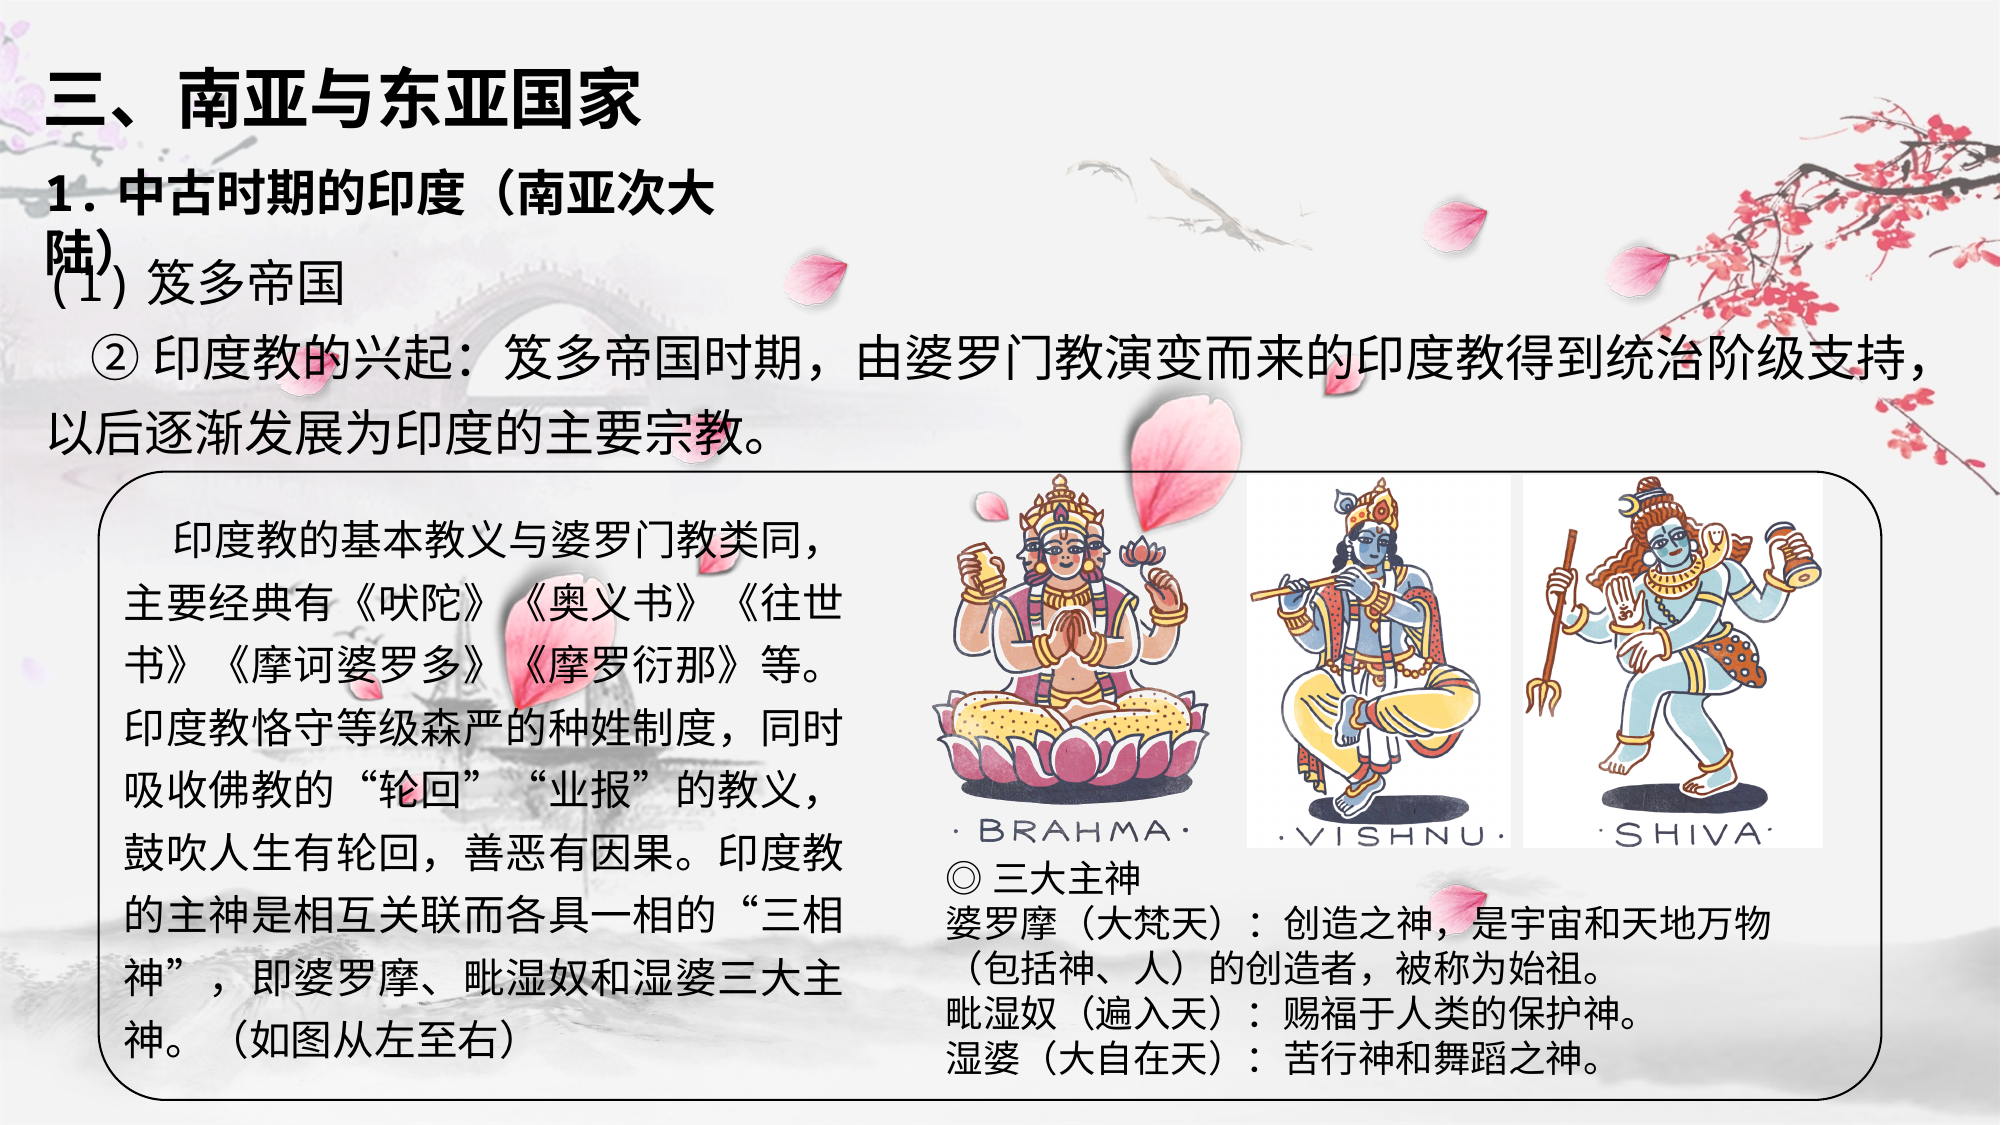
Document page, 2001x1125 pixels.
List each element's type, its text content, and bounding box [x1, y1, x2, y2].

text_box [112, 469, 662, 494]
picture [1418, 188, 1490, 265]
text_box 三、南亚与东亚国家 [27, 49, 1511, 144]
picture [1601, 233, 1673, 310]
text_box ◎三大主神 婆罗摩（大梵天）：创造之神，是宇宙和天地万物（包括神、人）的创造者，被称为始祖。 毗湿奴（遍入天）：赐福于人类的保护神。 湿婆（大自在天）：苦行神和舞蹈之神。 [1524, 849, 1787, 1087]
text_box 印度教的基本教义与婆罗门教类同，主要经典有《吠陀》《奥义书》《往世书》《摩诃婆罗多》《摩罗衍那》等。印度教恪守等级森严的种姓制度，同时吸收佛教的“轮回”“业报”的教义，鼓吹人生有轮回，善恶有因果。印度教的主神是相互关联而各具一相的“三相神”，即婆罗摩、毗湿奴和湿婆三大主神。（如图从左至右） [758, 494, 859, 847]
picture [271, 331, 342, 408]
text_box [96, 499, 109, 847]
text_box (1)笈多帝国 ②印度教的兴起：笈多帝国时期，由婆罗门教演变而来的印度教得到统治阶级支持，以后逐渐发展为印度的主要宗教。 [29, 229, 1972, 470]
text_box 1.中古时期的印度（南亚次大陆） [29, 153, 819, 229]
picture [0, 296, 1823, 1125]
text_box 印度教的基本教义与婆罗门教类同，主要经典有《吠陀》《奥义书》《往世书》《摩诃婆罗多》《摩罗衍那》等。印度教恪守等级森严的种姓制度，同时吸收佛教的“轮回”“业报”的教义，鼓吹人生有轮回，善恶有因果。印度教的主神是相互关联而各具一相的“三相神”，即婆罗摩、毗湿奴和湿婆三大主神。（如图从左至右） [109, 494, 320, 847]
picture [779, 241, 851, 318]
text_box 西亚： [0, 0, 2000, 1125]
text_box [1384, 469, 1884, 1103]
text_box [734, 469, 1246, 847]
